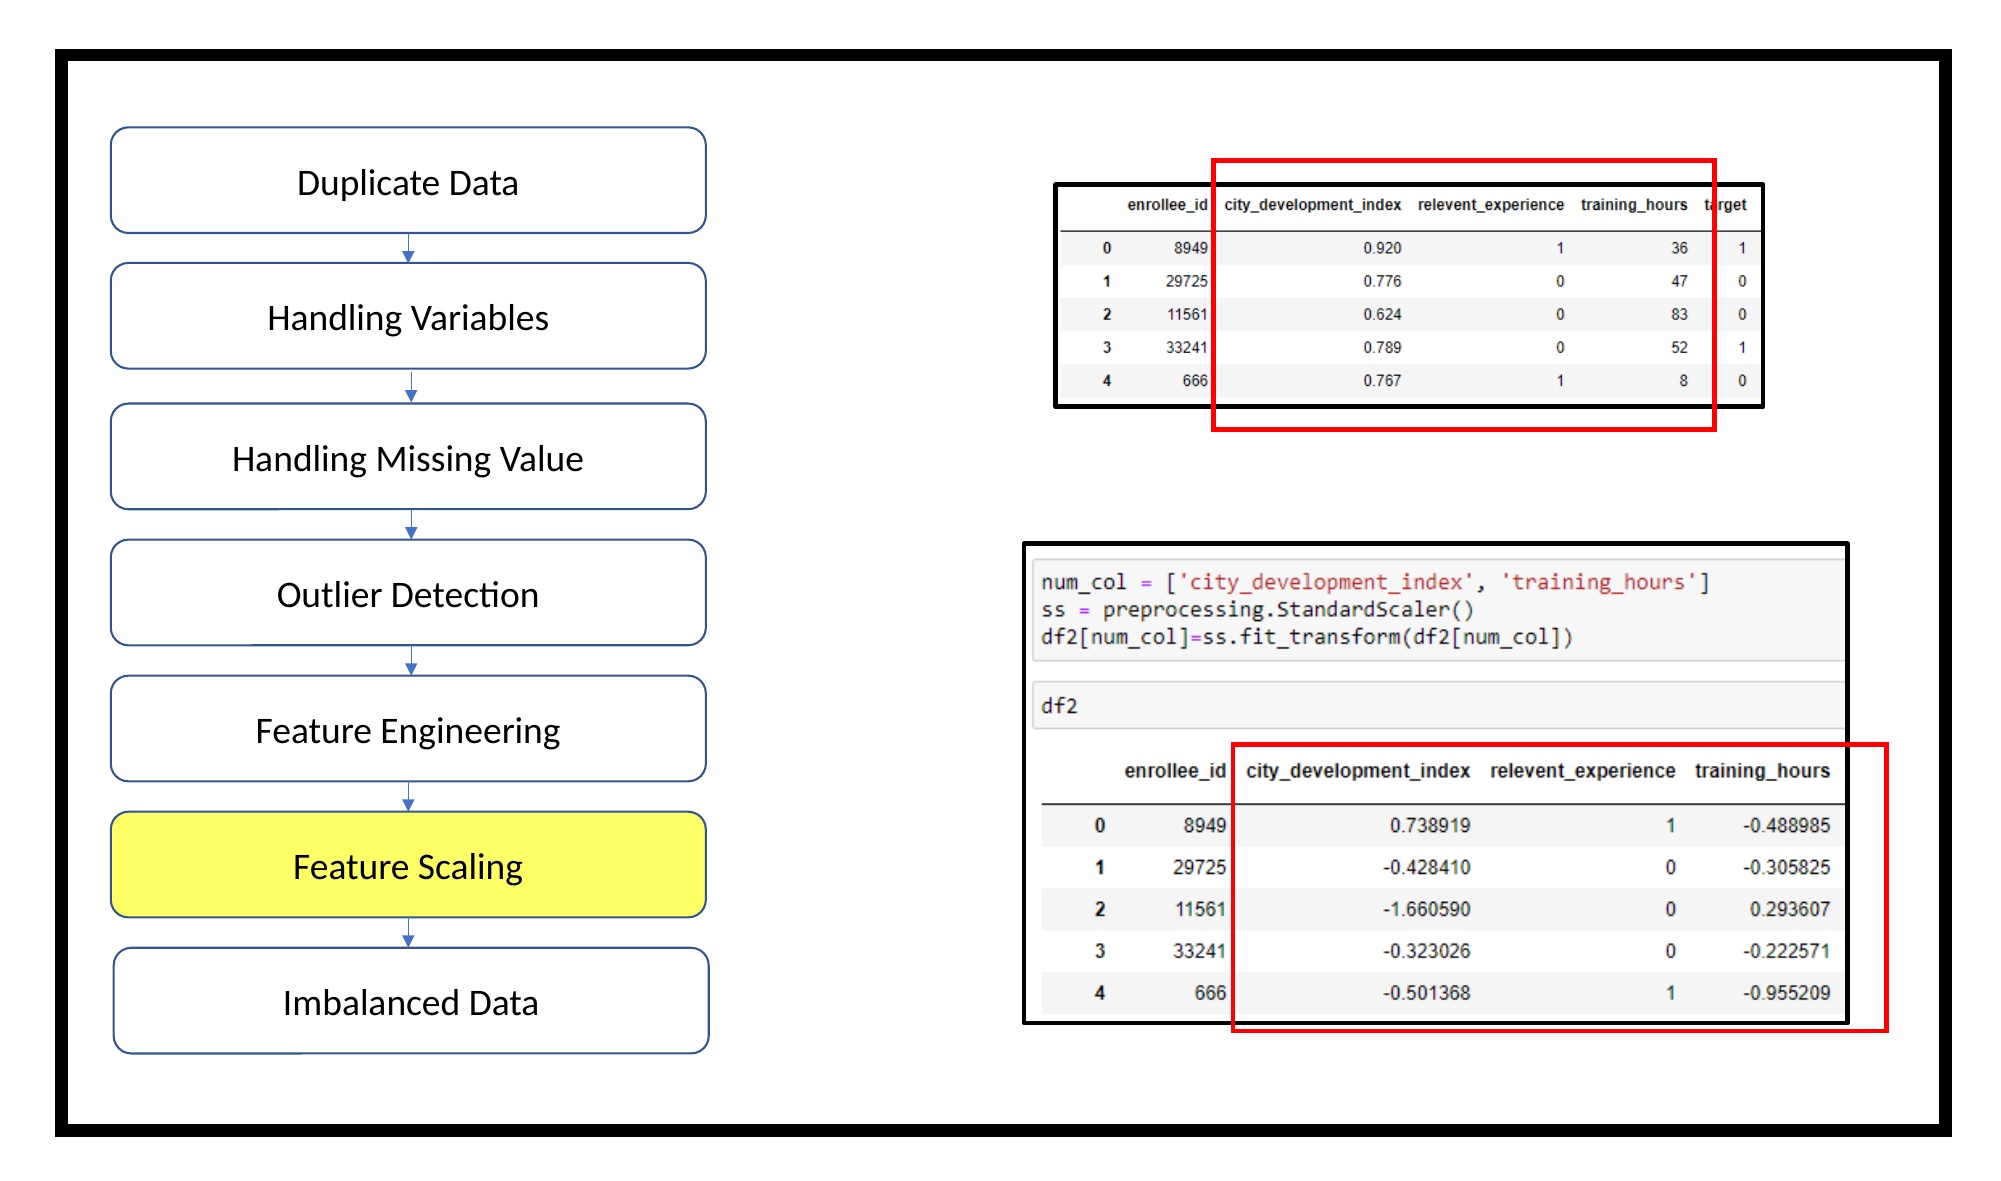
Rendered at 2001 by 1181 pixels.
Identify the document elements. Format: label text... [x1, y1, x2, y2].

text_box Imbalanced Data [112, 946, 710, 1055]
text_box Duplicate Data [109, 126, 707, 235]
picture [1026, 546, 1846, 1021]
text_box Feature Engineering [109, 674, 707, 783]
picture [1057, 186, 1761, 405]
text_box Outlier Detection [109, 538, 707, 647]
text_box Handling Variables [109, 261, 707, 370]
text_box [1212, 159, 1716, 186]
text_box [1212, 405, 1716, 431]
text_box Feature Scaling [109, 810, 707, 919]
text_box Handling Missing Value [109, 402, 707, 511]
text_box [1232, 744, 1887, 1032]
